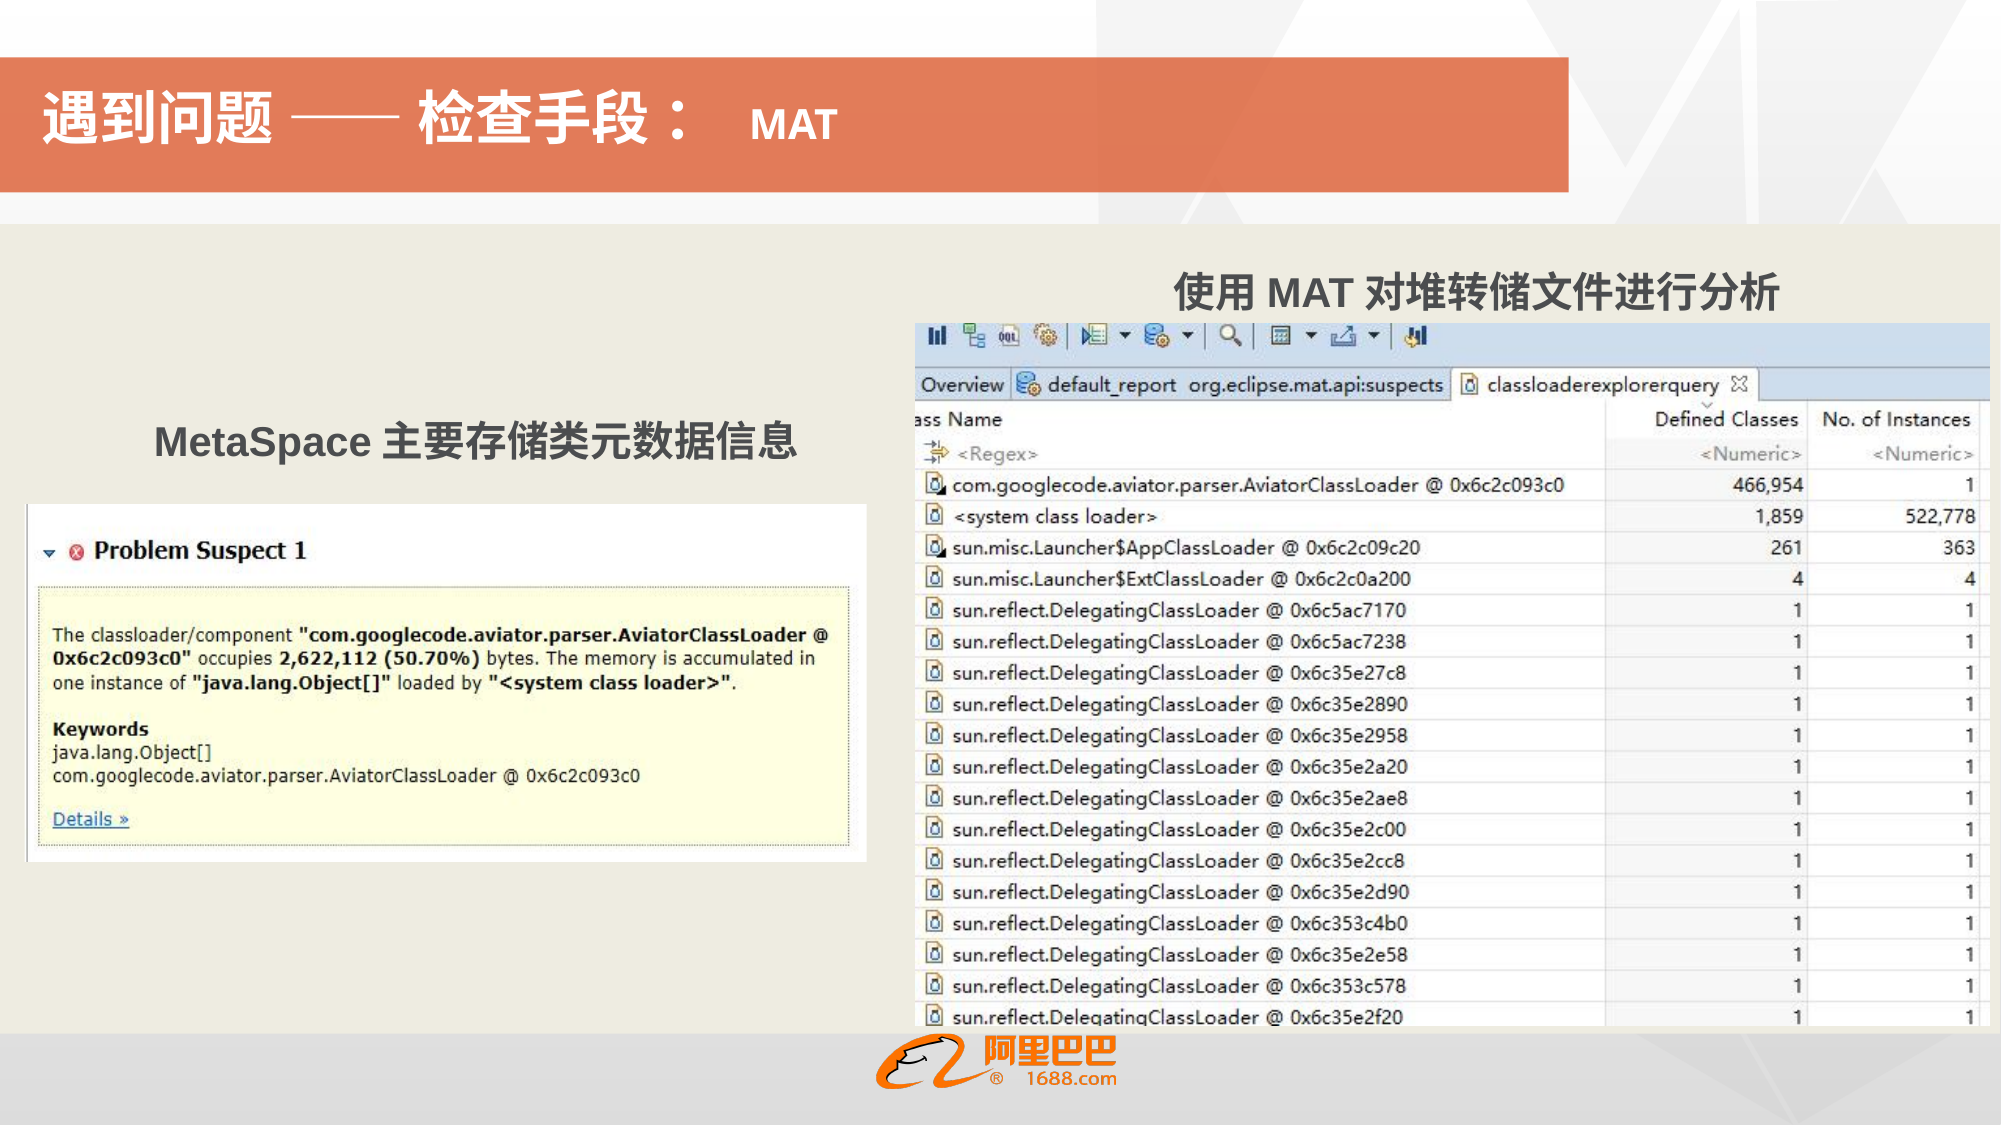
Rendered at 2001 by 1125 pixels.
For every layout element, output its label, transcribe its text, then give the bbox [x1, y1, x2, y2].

text_box [0, 56, 1570, 193]
text_box 使用MAT对堆转储文件进行分析 [1158, 257, 1862, 323]
text_box 遇到问题 —— 检查手段 ： MAT [26, 73, 1450, 159]
picture [915, 323, 1990, 1026]
text_box [0, 223, 2000, 1035]
text_box MetaSpace主要存储类元数据信息 [138, 407, 815, 473]
picture [876, 1035, 1116, 1089]
picture [24, 504, 867, 862]
